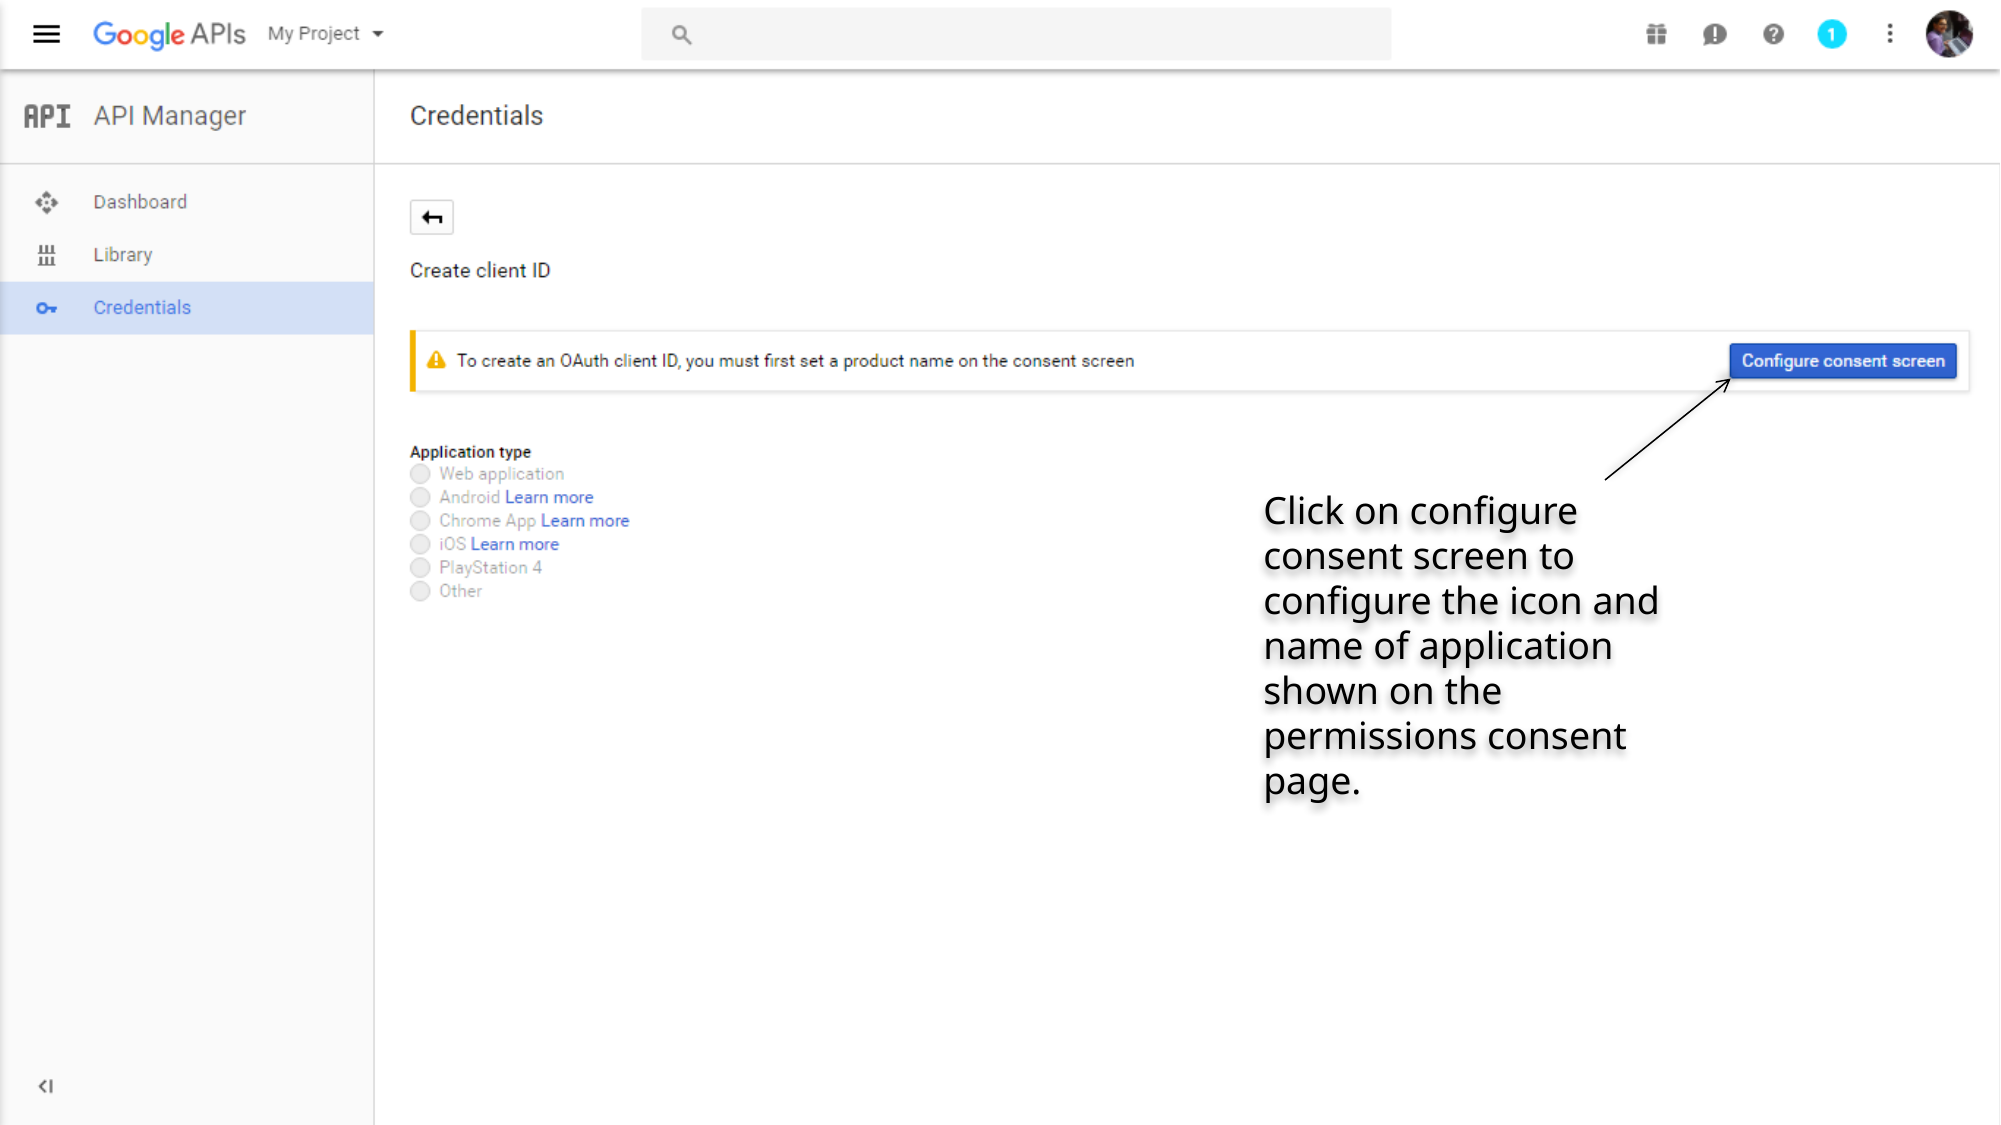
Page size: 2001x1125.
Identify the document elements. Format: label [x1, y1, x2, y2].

text_box [1604, 378, 1731, 481]
picture [0, 0, 2000, 1125]
